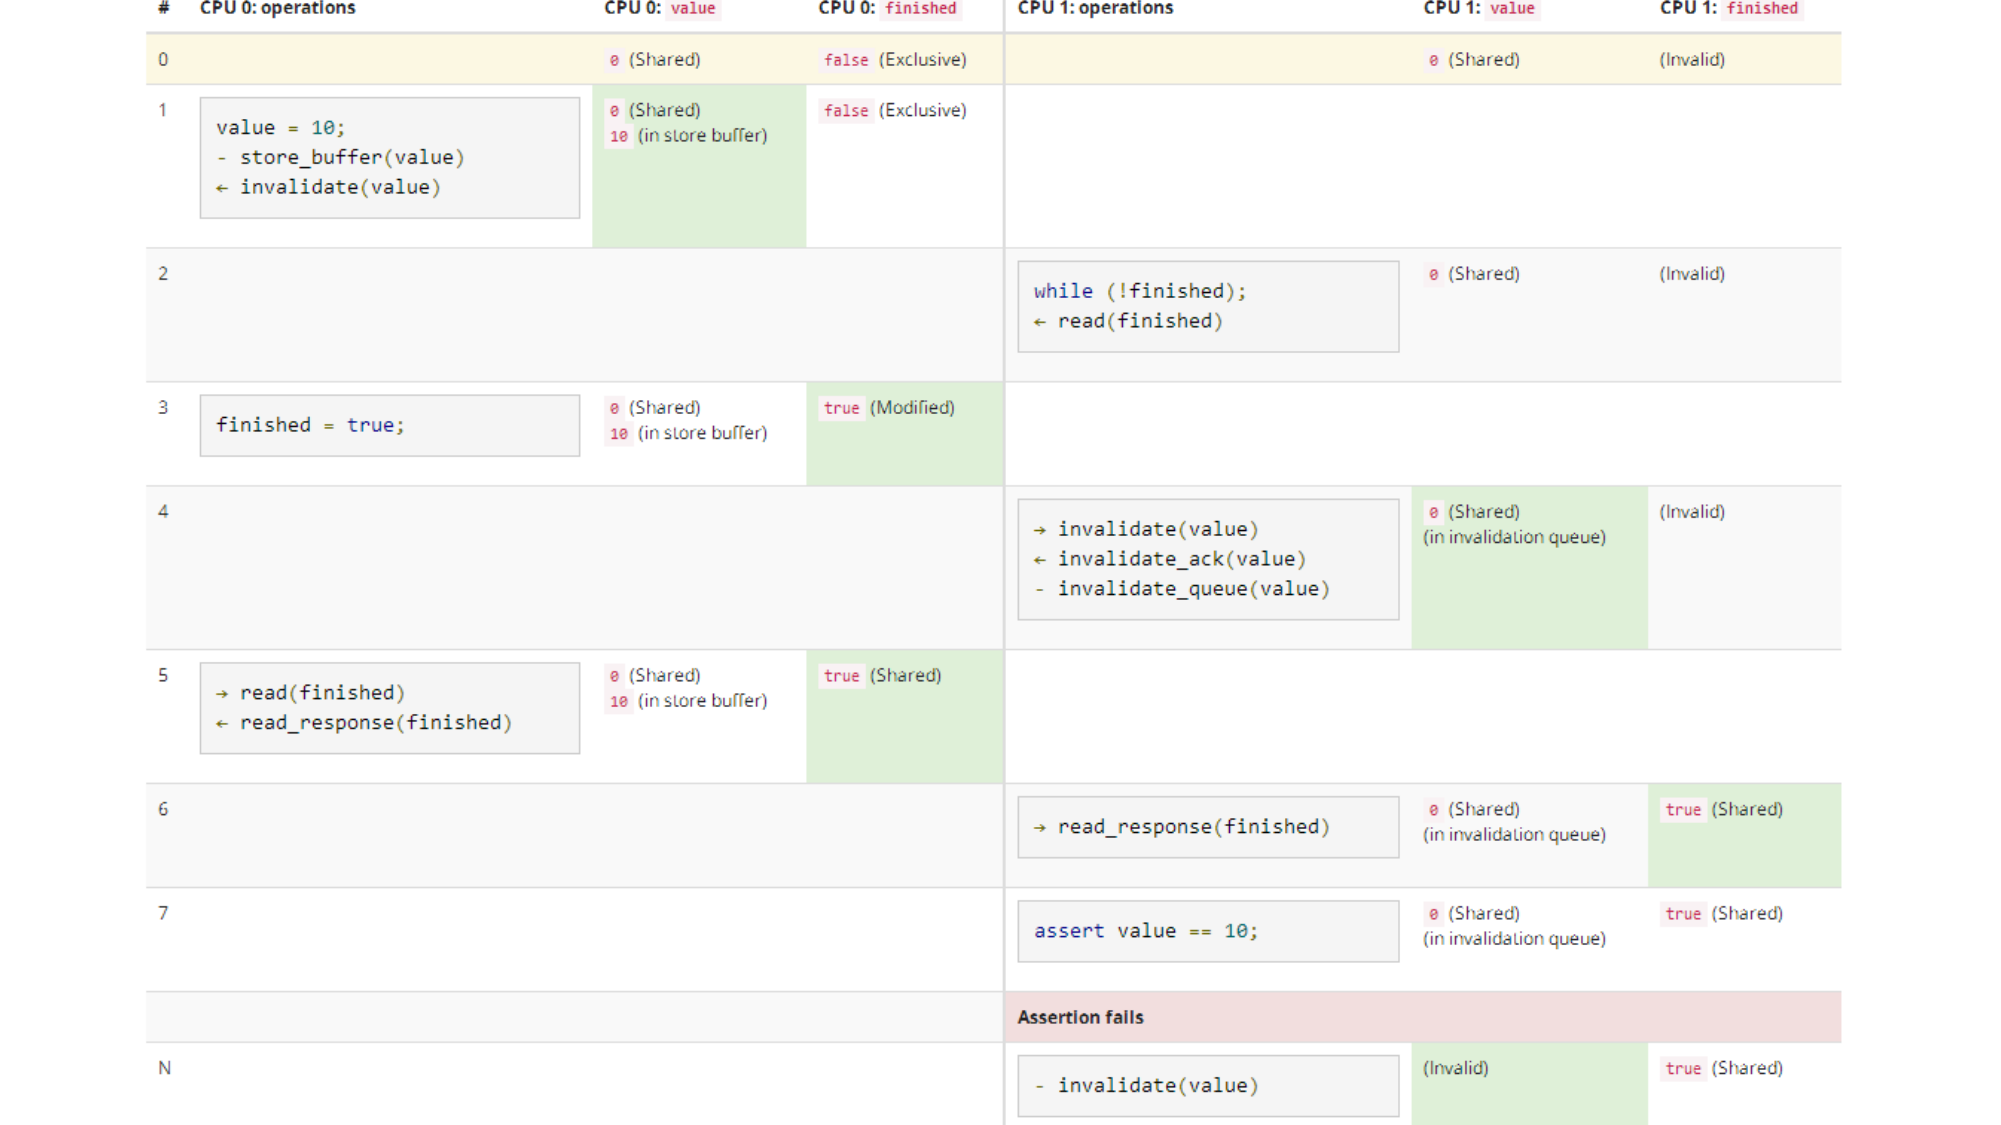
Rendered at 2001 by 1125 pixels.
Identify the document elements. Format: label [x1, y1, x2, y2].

picture [139, 0, 1861, 1125]
